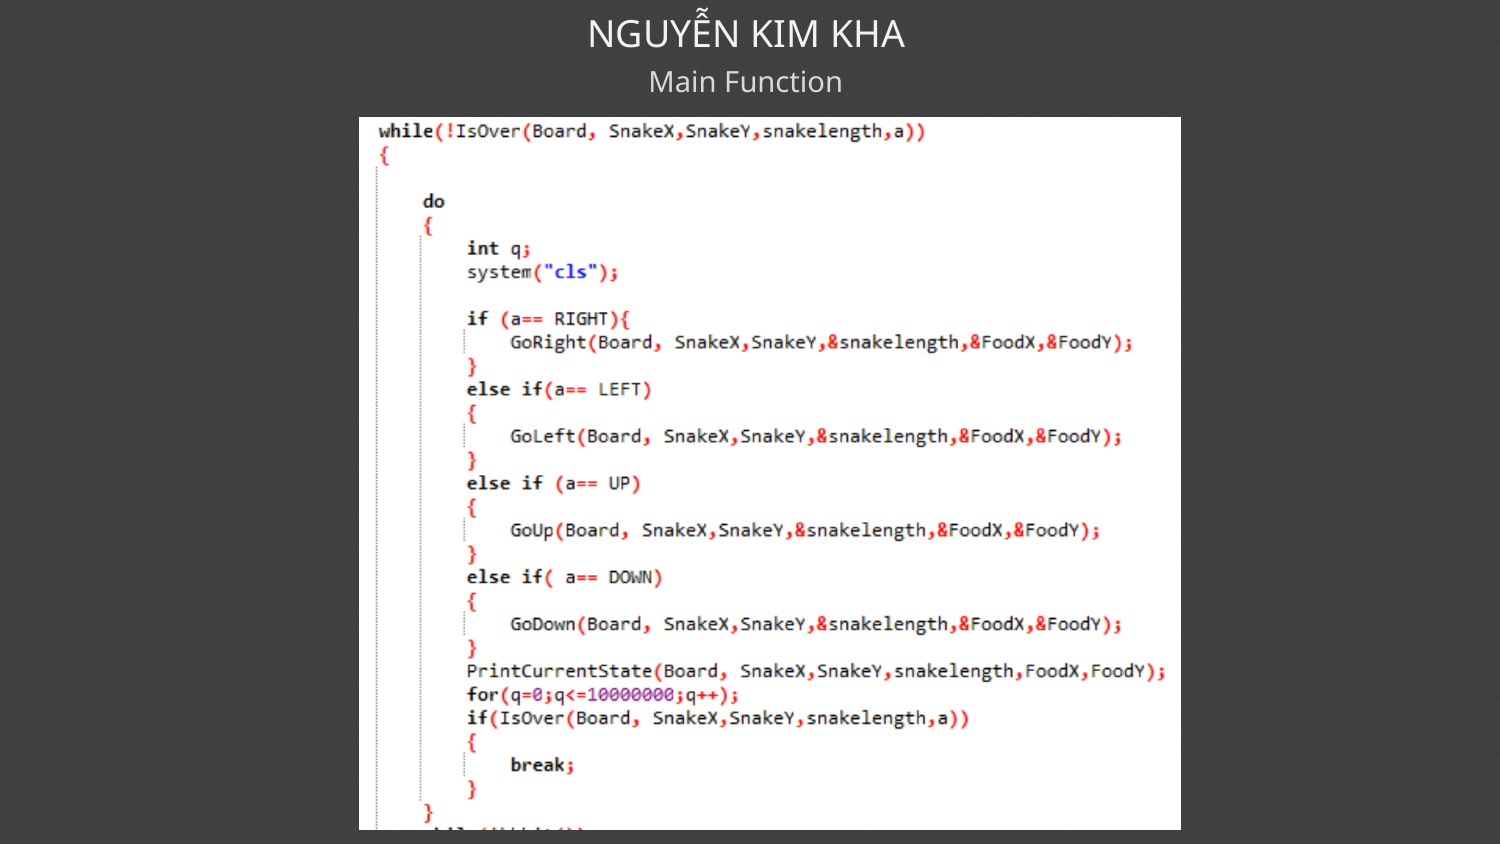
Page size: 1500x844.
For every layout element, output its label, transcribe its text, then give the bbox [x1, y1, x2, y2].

picture [0, 0, 1500, 844]
text_box NGUYỄN KIM KHA [572, 2, 967, 55]
text_box Main Function [524, 55, 967, 106]
